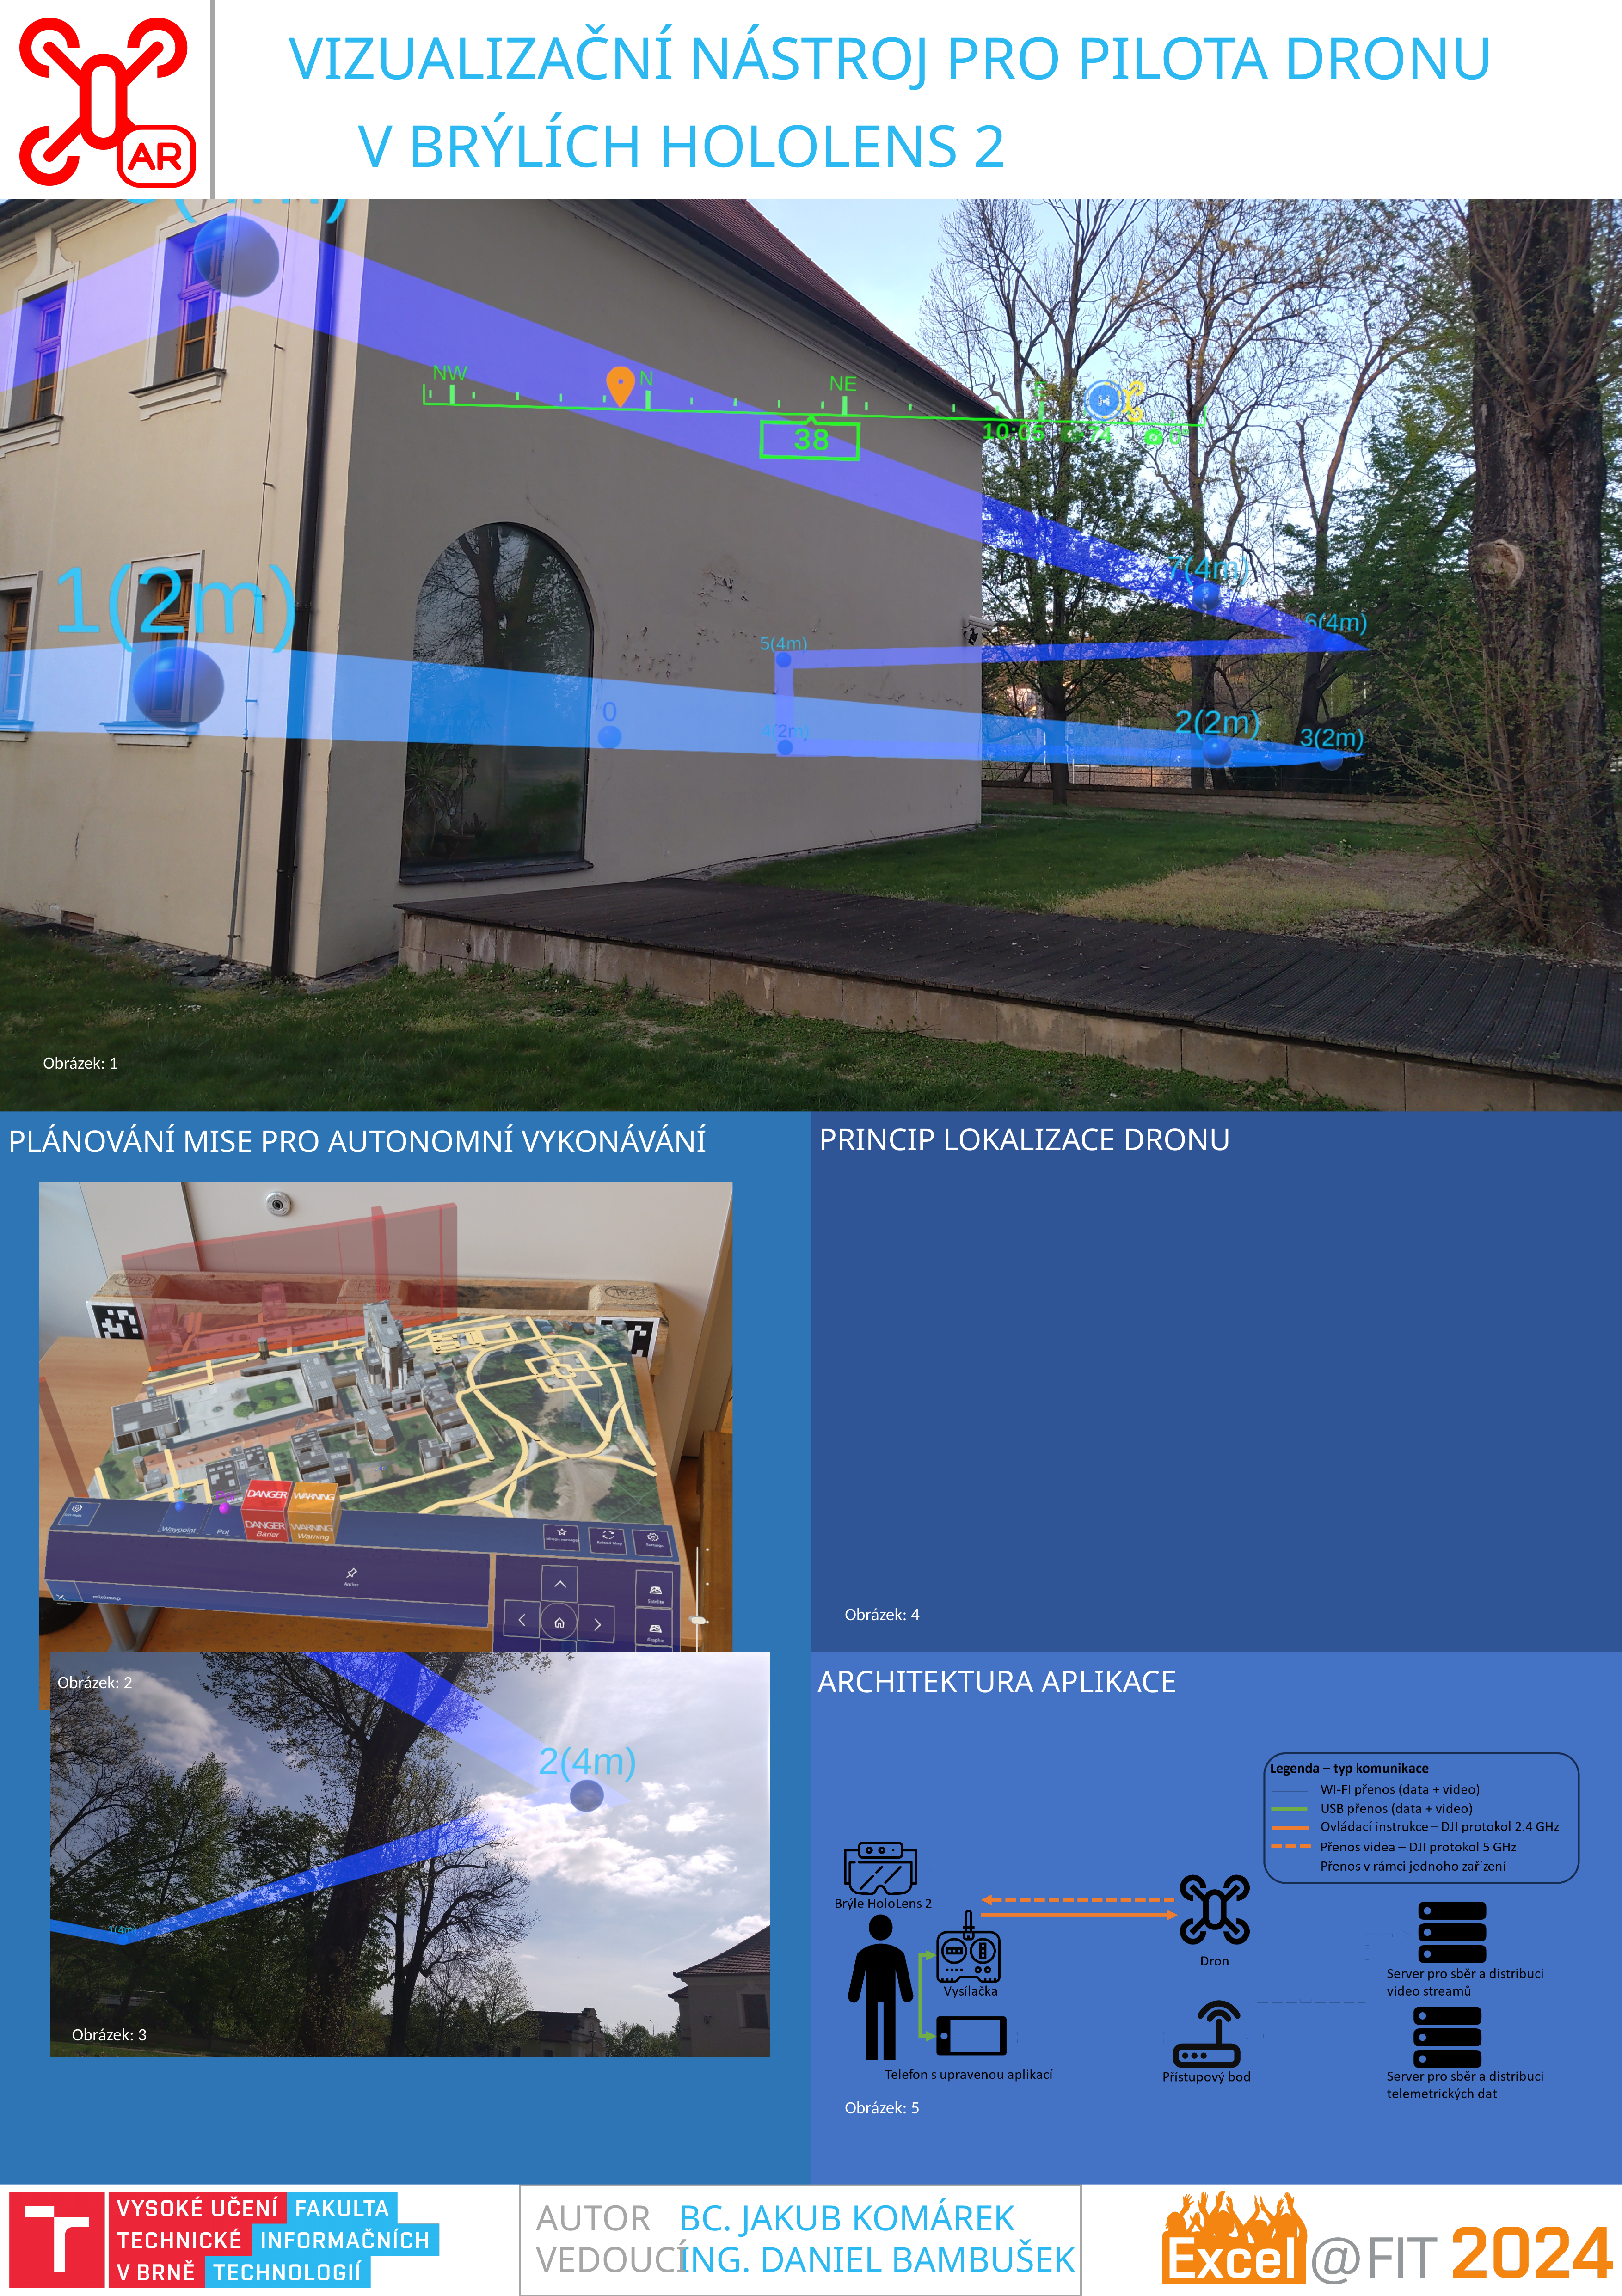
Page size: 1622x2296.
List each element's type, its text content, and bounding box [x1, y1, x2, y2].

text_box [520, 2185, 1082, 2296]
picture [39, 1182, 770, 2057]
text_box VIZUALIZAČNÍ NÁSTROJ PRO PILOTA DRONU [282, 18, 1501, 95]
text_box Obrázek: 4 [838, 1599, 972, 1628]
picture [831, 1747, 1581, 2107]
text_box [0, 1112, 811, 2185]
text_box ARCHITEKTURA APLIKACE [811, 1659, 1291, 1702]
text_box [210, 0, 215, 199]
picture [1161, 2191, 1613, 2285]
picture [0, 199, 1622, 1112]
text_box [811, 1112, 1622, 1653]
text_box PRINCIP LOKALIZACE DRONU [812, 1117, 1622, 1160]
text_box PLÁNOVÁNÍ MISE PRO AUTONOMNÍ VYKONÁVÁNÍ [1, 1119, 811, 1162]
text_box V BRÝLÍCH HOLOLENS 2 [351, 105, 1014, 182]
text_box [531, 2192, 1070, 2284]
text_box [811, 1653, 1622, 2185]
picture [9, 2192, 440, 2288]
text_box Obrázek: 5 [838, 2107, 972, 2120]
picture [7, 6, 199, 198]
